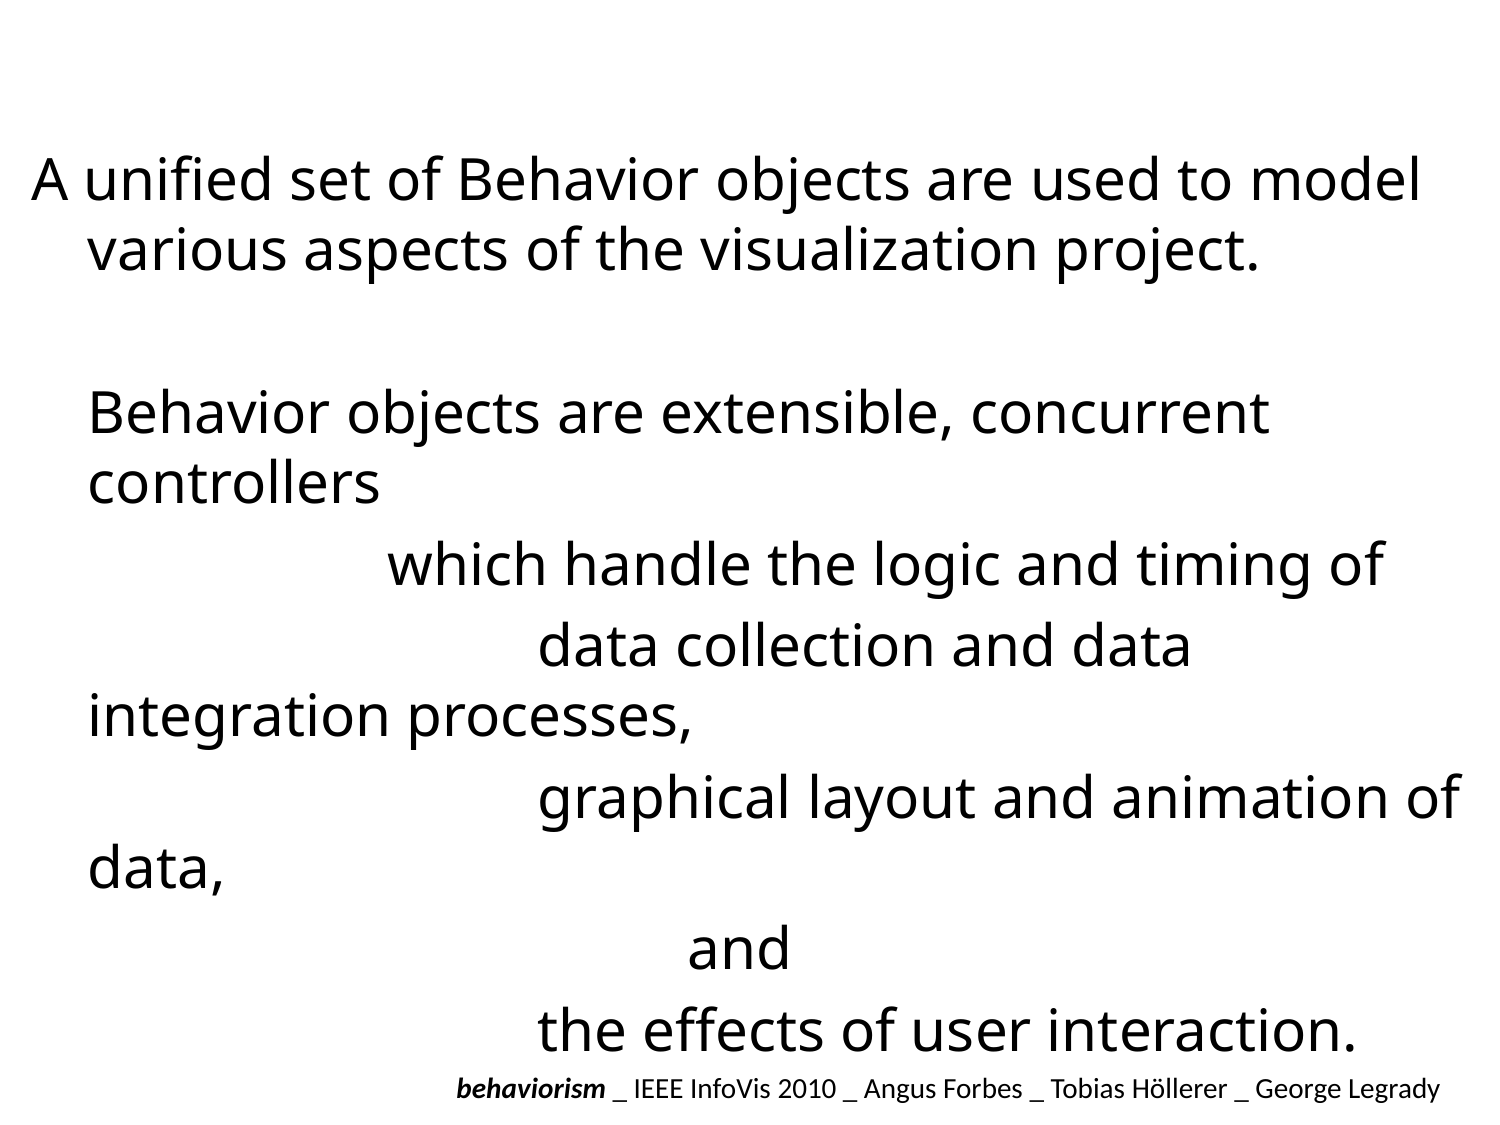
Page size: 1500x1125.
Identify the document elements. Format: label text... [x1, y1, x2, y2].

list A unified set of Behavior objects are used to model various aspects of the visualization project. Behavior objects are extensible, concurrent controllers which handle the logic and timing of data collection and data integration processes, graphical layout and animation of data, and the effects of user interaction. [16, 134, 1483, 1063]
